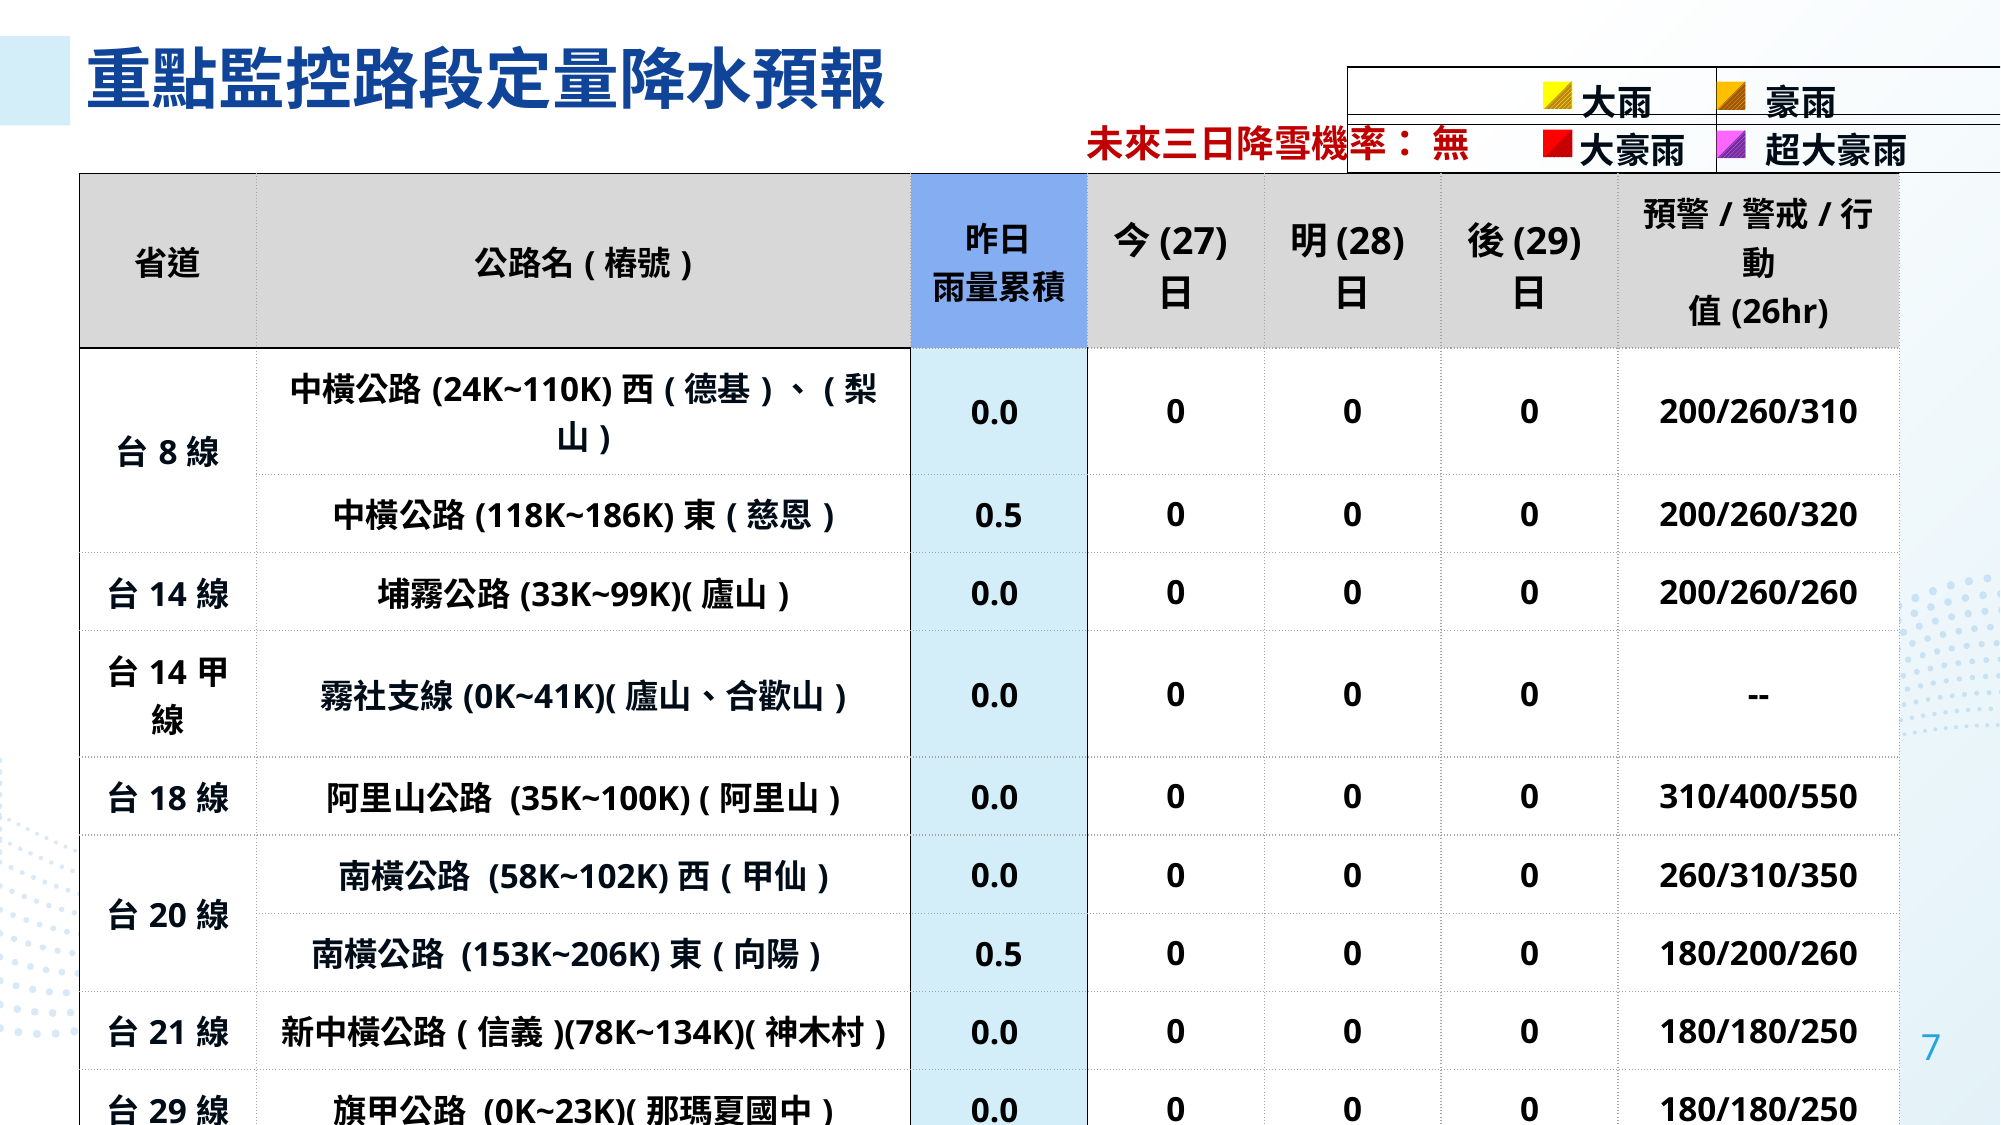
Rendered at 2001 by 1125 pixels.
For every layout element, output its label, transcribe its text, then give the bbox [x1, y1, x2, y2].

table_cell 180/180/250 [1618, 1070, 1899, 1125]
table_cell 台21線 [80, 991, 256, 1070]
table_cell 南橫公路 (153K~206K)東(向陽) [256, 913, 910, 991]
table_cell 阿里山公路 (35K~100K) (阿里山) [256, 757, 910, 835]
table_header 明(28)日 [1264, 174, 1441, 348]
text_box 未來三日降雪機率： 無 [1078, 105, 1516, 173]
table_cell 0 [1264, 631, 1441, 757]
table_cell 0 [1441, 631, 1618, 757]
table_cell 0.0 [911, 348, 1087, 474]
table_cell 0 [1088, 631, 1264, 757]
table_cell 0 [1441, 348, 1618, 474]
table_cell 0 [1088, 913, 1264, 991]
table_cell 0.0 [911, 1070, 1087, 1125]
table_header 預警/警戒/行動 值(26hr) [1618, 174, 1899, 348]
table_cell 0 [1264, 835, 1441, 913]
table_cell 0 [1264, 553, 1441, 631]
table_cell 0 [1264, 913, 1441, 991]
table_cell 台29線 [80, 1070, 256, 1125]
table_cell 0.0 [911, 991, 1087, 1070]
table_cell 0 [1088, 553, 1264, 631]
table_cell 台18線 [80, 757, 256, 835]
table_cell 0 [1441, 757, 1618, 835]
table_cell -- [1618, 631, 1899, 757]
table_cell 310/400/550 [1618, 757, 1899, 835]
table_cell 0.0 [911, 631, 1087, 757]
table_cell 0 [1441, 913, 1618, 991]
table_cell 0.5 [911, 913, 1087, 991]
table_cell 0 [1088, 474, 1264, 553]
table_cell 0 [1441, 1070, 1618, 1125]
slide_number 7 [1821, 1005, 1942, 1092]
table_cell 霧社支線(0K~41K)(廬山、合歡山) [256, 631, 910, 757]
table_cell 200/260/320 [1618, 474, 1899, 553]
table_cell 埔霧公路(33K~99K)(廬山) [256, 553, 910, 631]
table_cell 0 [1441, 553, 1618, 631]
table_cell 260/310/350 [1618, 835, 1899, 913]
table_cell 0 [1441, 474, 1618, 553]
table_header 今(27)日 [1087, 174, 1264, 348]
table_cell 0 [1088, 835, 1264, 913]
table_cell 180/180/250 [1618, 991, 1899, 1070]
table_cell 0 [1264, 348, 1441, 474]
table_cell 0 [1264, 1070, 1441, 1125]
table_cell 台8線 [80, 349, 256, 553]
text_box [1715, 128, 1748, 161]
table_cell 0 [1264, 757, 1441, 835]
table_cell 0 [1264, 991, 1441, 1070]
table_cell 0 [1088, 348, 1264, 474]
table_cell 新中橫公路(信義)(78K~134K)(神木村) [256, 991, 910, 1070]
table_cell 台20線 [80, 835, 256, 991]
table_cell 台14線 [80, 553, 256, 631]
table_cell 0.5 [911, 474, 1087, 553]
table_cell 0.0 [911, 757, 1087, 835]
table_cell 0.0 [911, 835, 1087, 913]
text_box [1542, 127, 1575, 160]
table_cell 0 [1441, 835, 1618, 913]
table_cell 中橫公路(118K~186K)東(慈恩) [256, 474, 910, 553]
table_header 省道 [80, 174, 256, 347]
table_cell 0 [1088, 757, 1264, 835]
table_cell 旗甲公路 (0K~23K)(那瑪夏國中) [256, 1070, 910, 1125]
table_cell 180/200/260 [1618, 913, 1899, 991]
text_box [1715, 79, 1748, 112]
table_cell 0 [1441, 991, 1618, 1070]
table_header 昨日 雨量累積 [911, 174, 1087, 348]
table_cell 200/260/310 [1618, 348, 1899, 474]
table_cell 0 [1088, 1070, 1264, 1125]
table_header 公路名(樁號) [256, 174, 911, 347]
table_header 後(29)日 [1441, 174, 1618, 348]
table_cell 0.0 [911, 553, 1087, 631]
table_cell 200/260/260 [1618, 553, 1899, 631]
text_box [1542, 79, 1574, 112]
table_cell 台14甲線 [80, 631, 256, 757]
table_cell 0 [1088, 991, 1264, 1070]
table_cell 0 [1264, 474, 1441, 553]
table_cell 南橫公路 (58K~102K)西(甲仙) [256, 835, 910, 913]
table_cell 中橫公路(24K~110K)西(德基)、(梨山) [256, 349, 910, 474]
